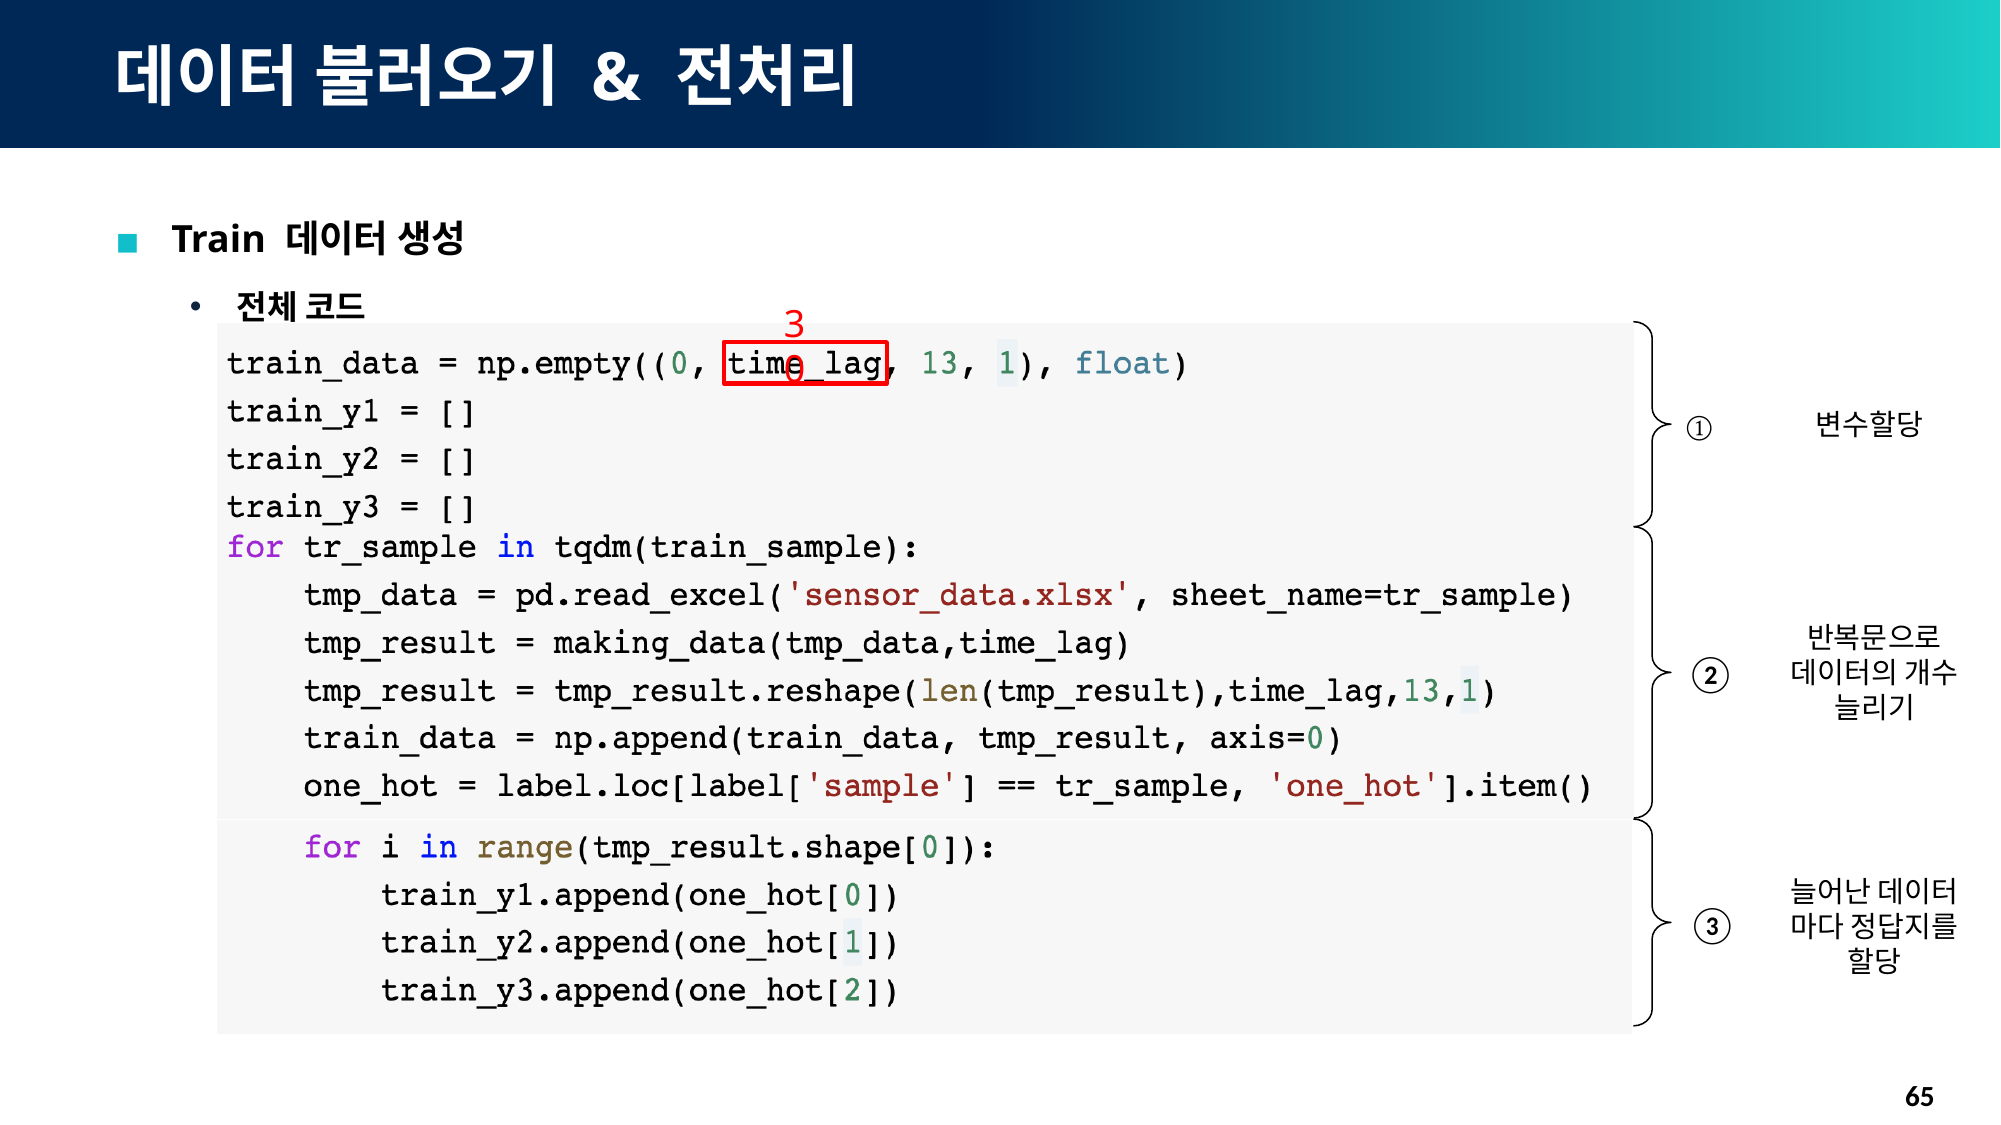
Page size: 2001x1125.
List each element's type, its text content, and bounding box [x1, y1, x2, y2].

slide_number 65 [1514, 1065, 1950, 1125]
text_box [217, 526, 1982, 817]
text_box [215, 818, 1982, 1034]
title 데이터 불러오기 & 전처리 [99, 0, 1900, 148]
list Train 데이터 생성 전체 코드 [99, 184, 1900, 1024]
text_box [217, 292, 1949, 527]
